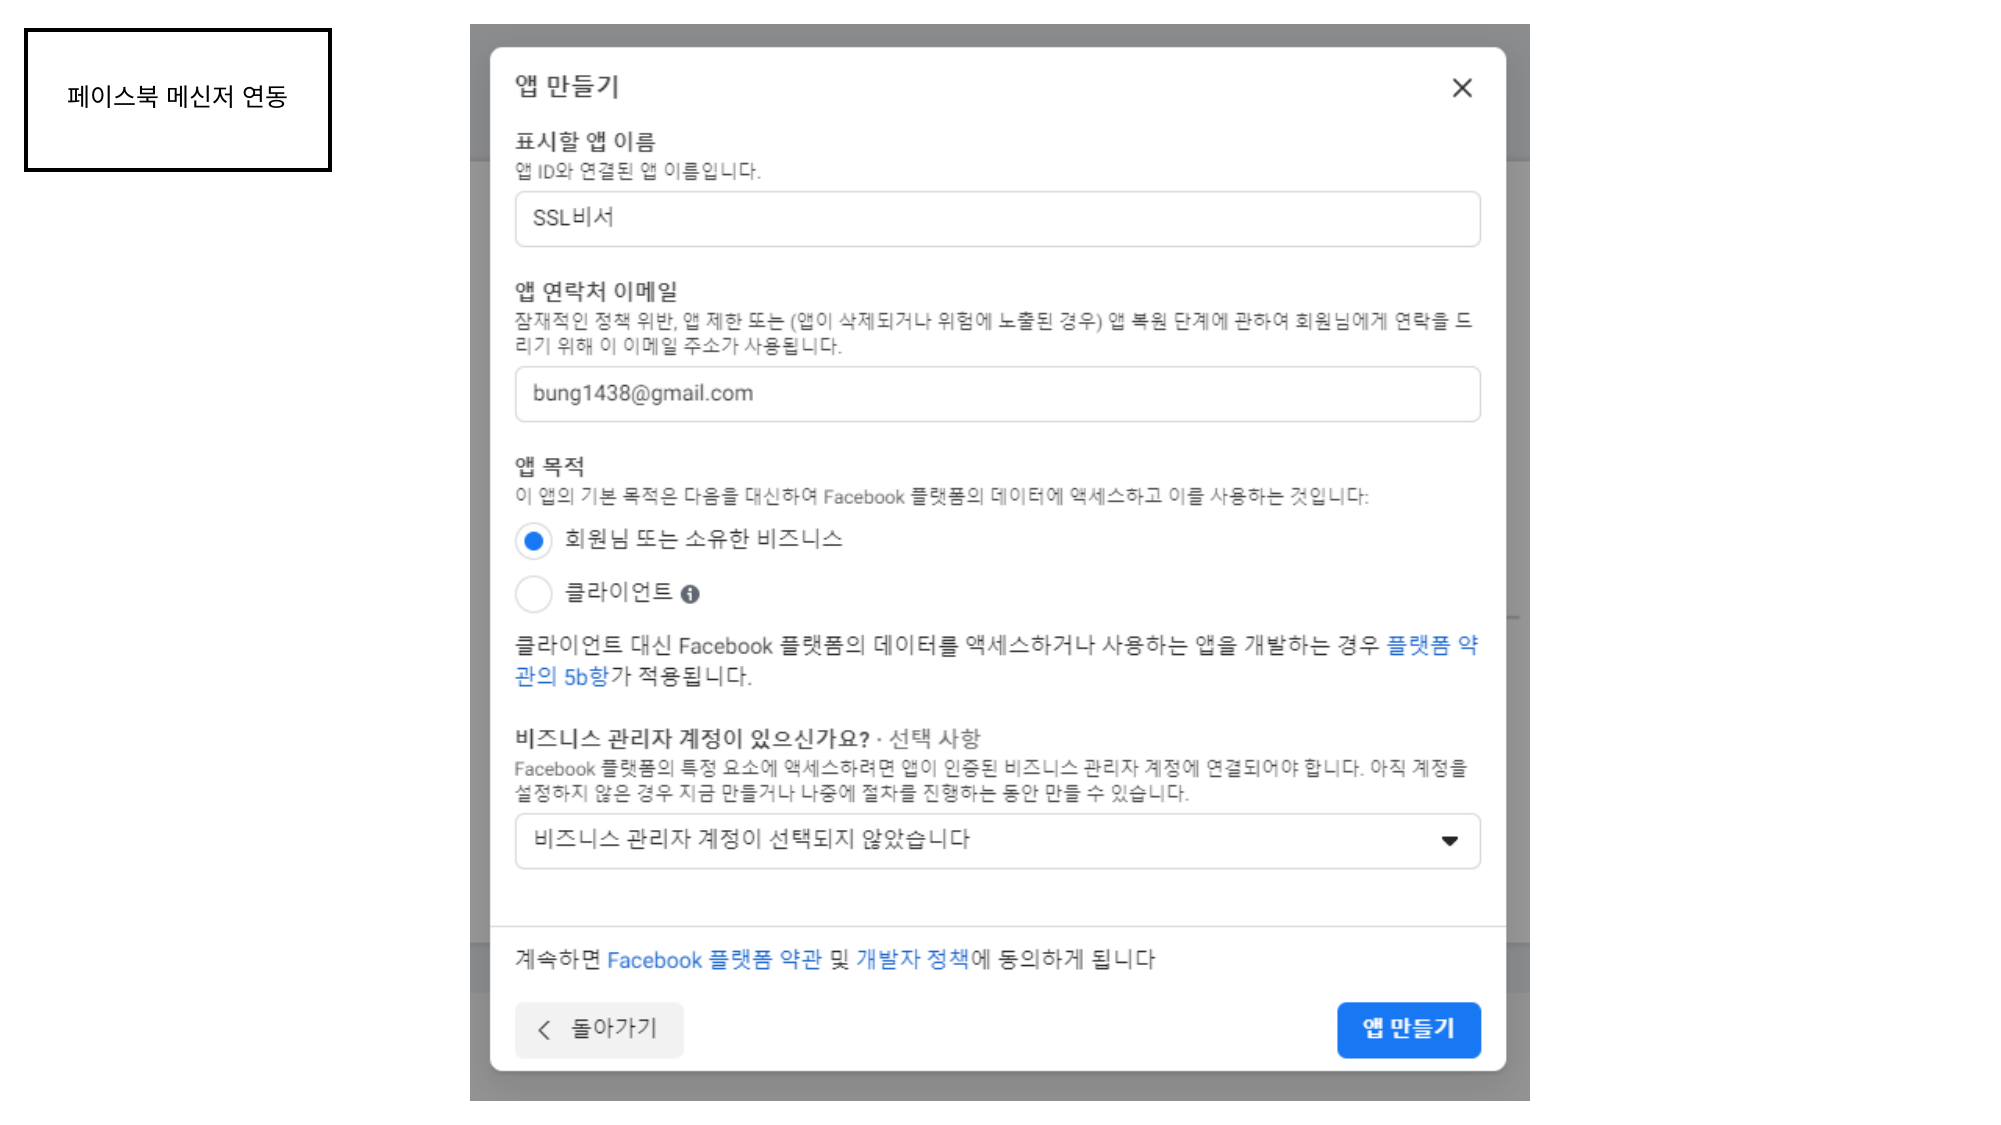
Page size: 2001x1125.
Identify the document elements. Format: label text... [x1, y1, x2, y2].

picture [470, 24, 1530, 1101]
text_box 페이스북 메신저 연동 [32, 73, 324, 119]
text_box [25, 29, 331, 171]
